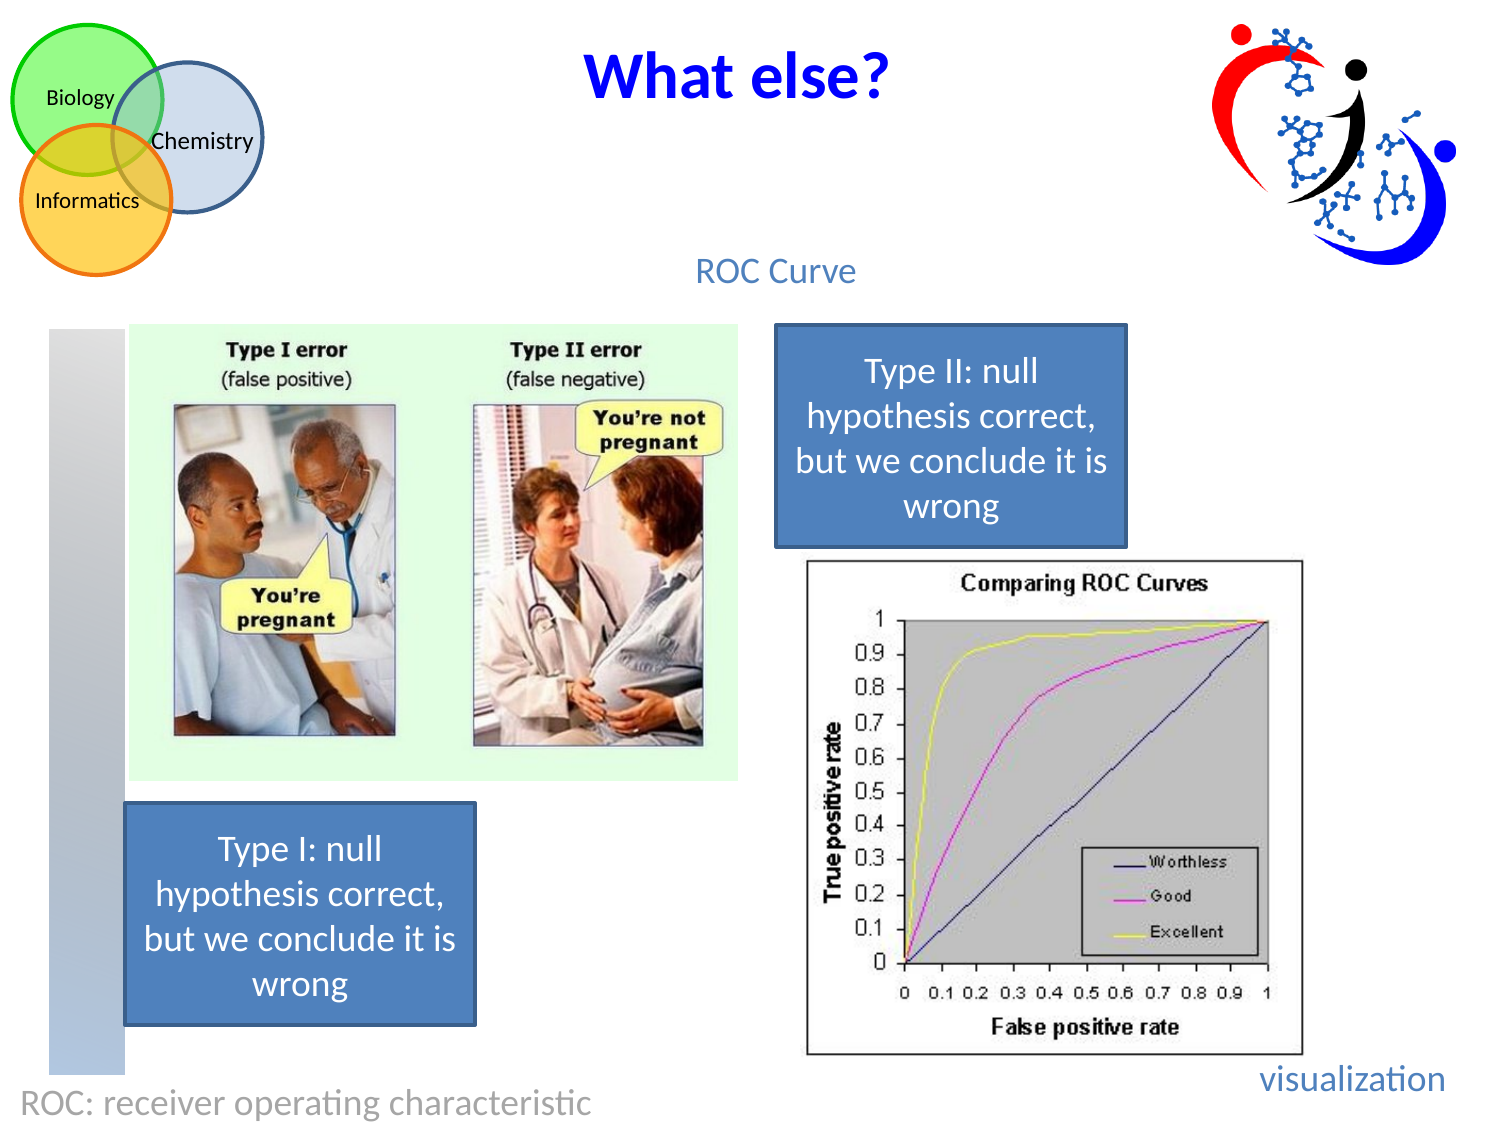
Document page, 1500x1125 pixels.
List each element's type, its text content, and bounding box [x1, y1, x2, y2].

picture [1212, 24, 1456, 265]
picture [799, 552, 1312, 1065]
text_box What else? [262, 24, 1213, 120]
text_box Type II: null hypothesis correct, but we conclude it is wrong [774, 323, 1128, 549]
text_box Type I: null hypothesis correct, but we conclude it is wrong [123, 801, 477, 1027]
picture [129, 324, 738, 782]
text_box visualization [1205, 1052, 1500, 1100]
text_box ROC Curve [562, 230, 991, 306]
text_box ROC: receiver operating characteristic [0, 1074, 675, 1125]
